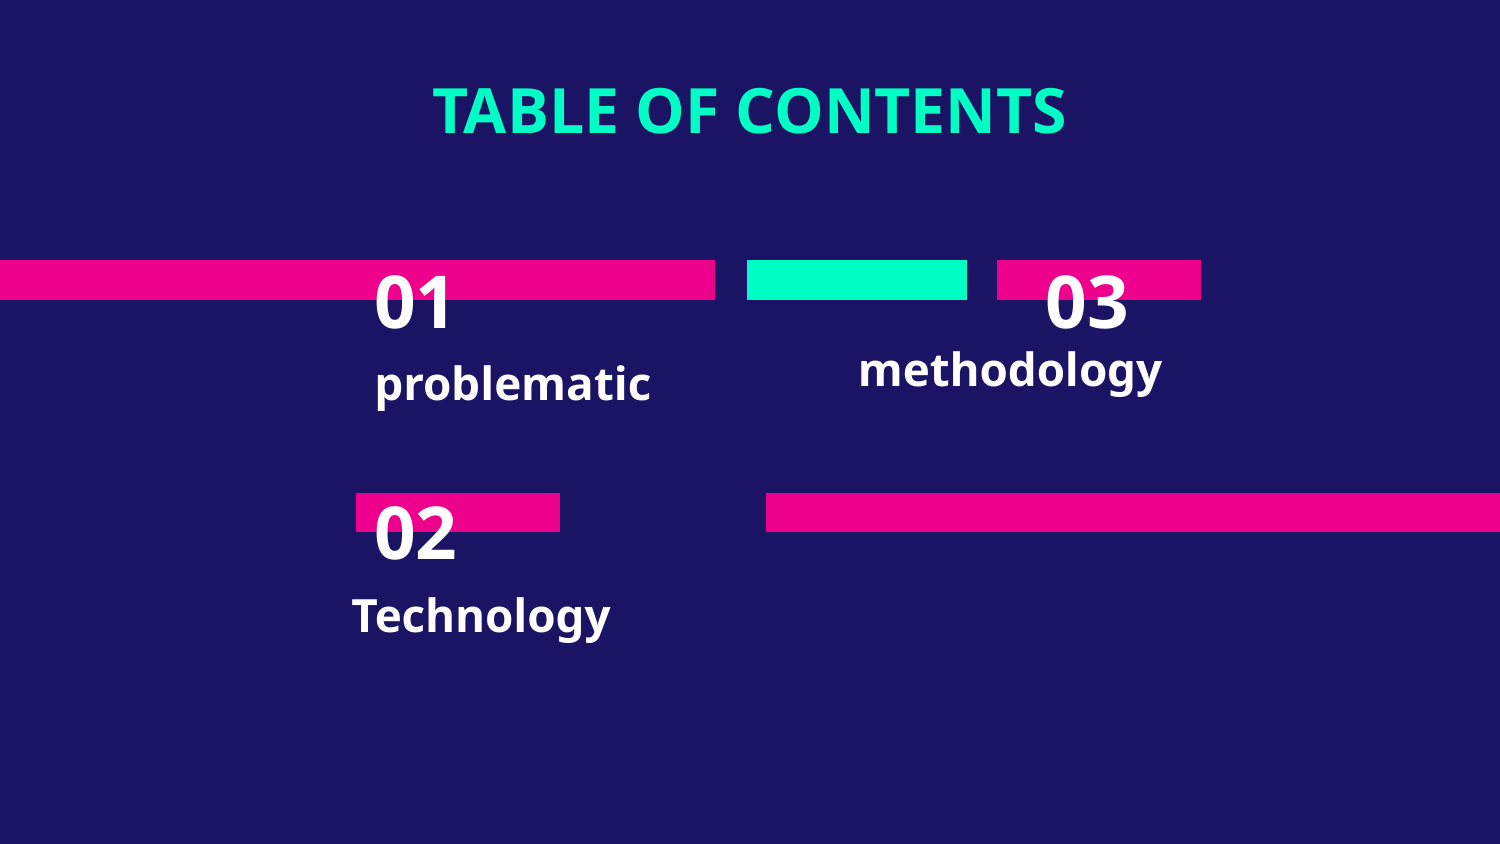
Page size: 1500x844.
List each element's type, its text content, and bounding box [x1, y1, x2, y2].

title 03 [789, 303, 1145, 343]
subtitle Technology [309, 586, 665, 657]
title TABLE OF CONTENTS [209, 56, 1291, 166]
title 01 [359, 303, 715, 343]
subtitle methodology [842, 341, 1198, 411]
title 02 [359, 534, 715, 574]
subtitle problematic [359, 354, 715, 425]
